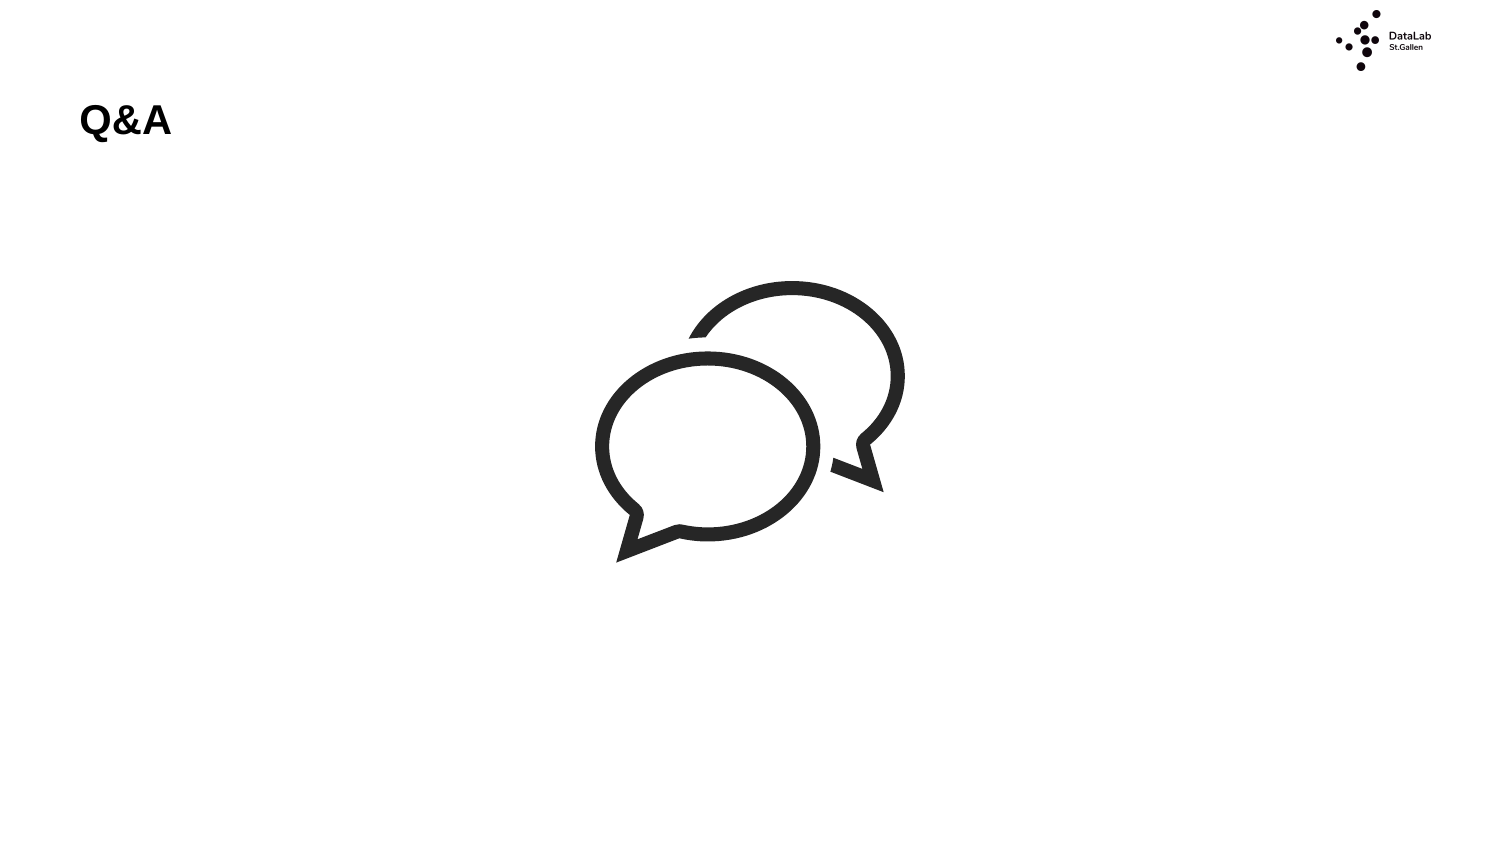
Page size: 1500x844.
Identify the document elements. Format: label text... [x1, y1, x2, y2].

text_box [595, 351, 821, 563]
picture [1336, 10, 1431, 71]
text_box [688, 281, 905, 493]
title Q&A [64, 85, 1478, 202]
